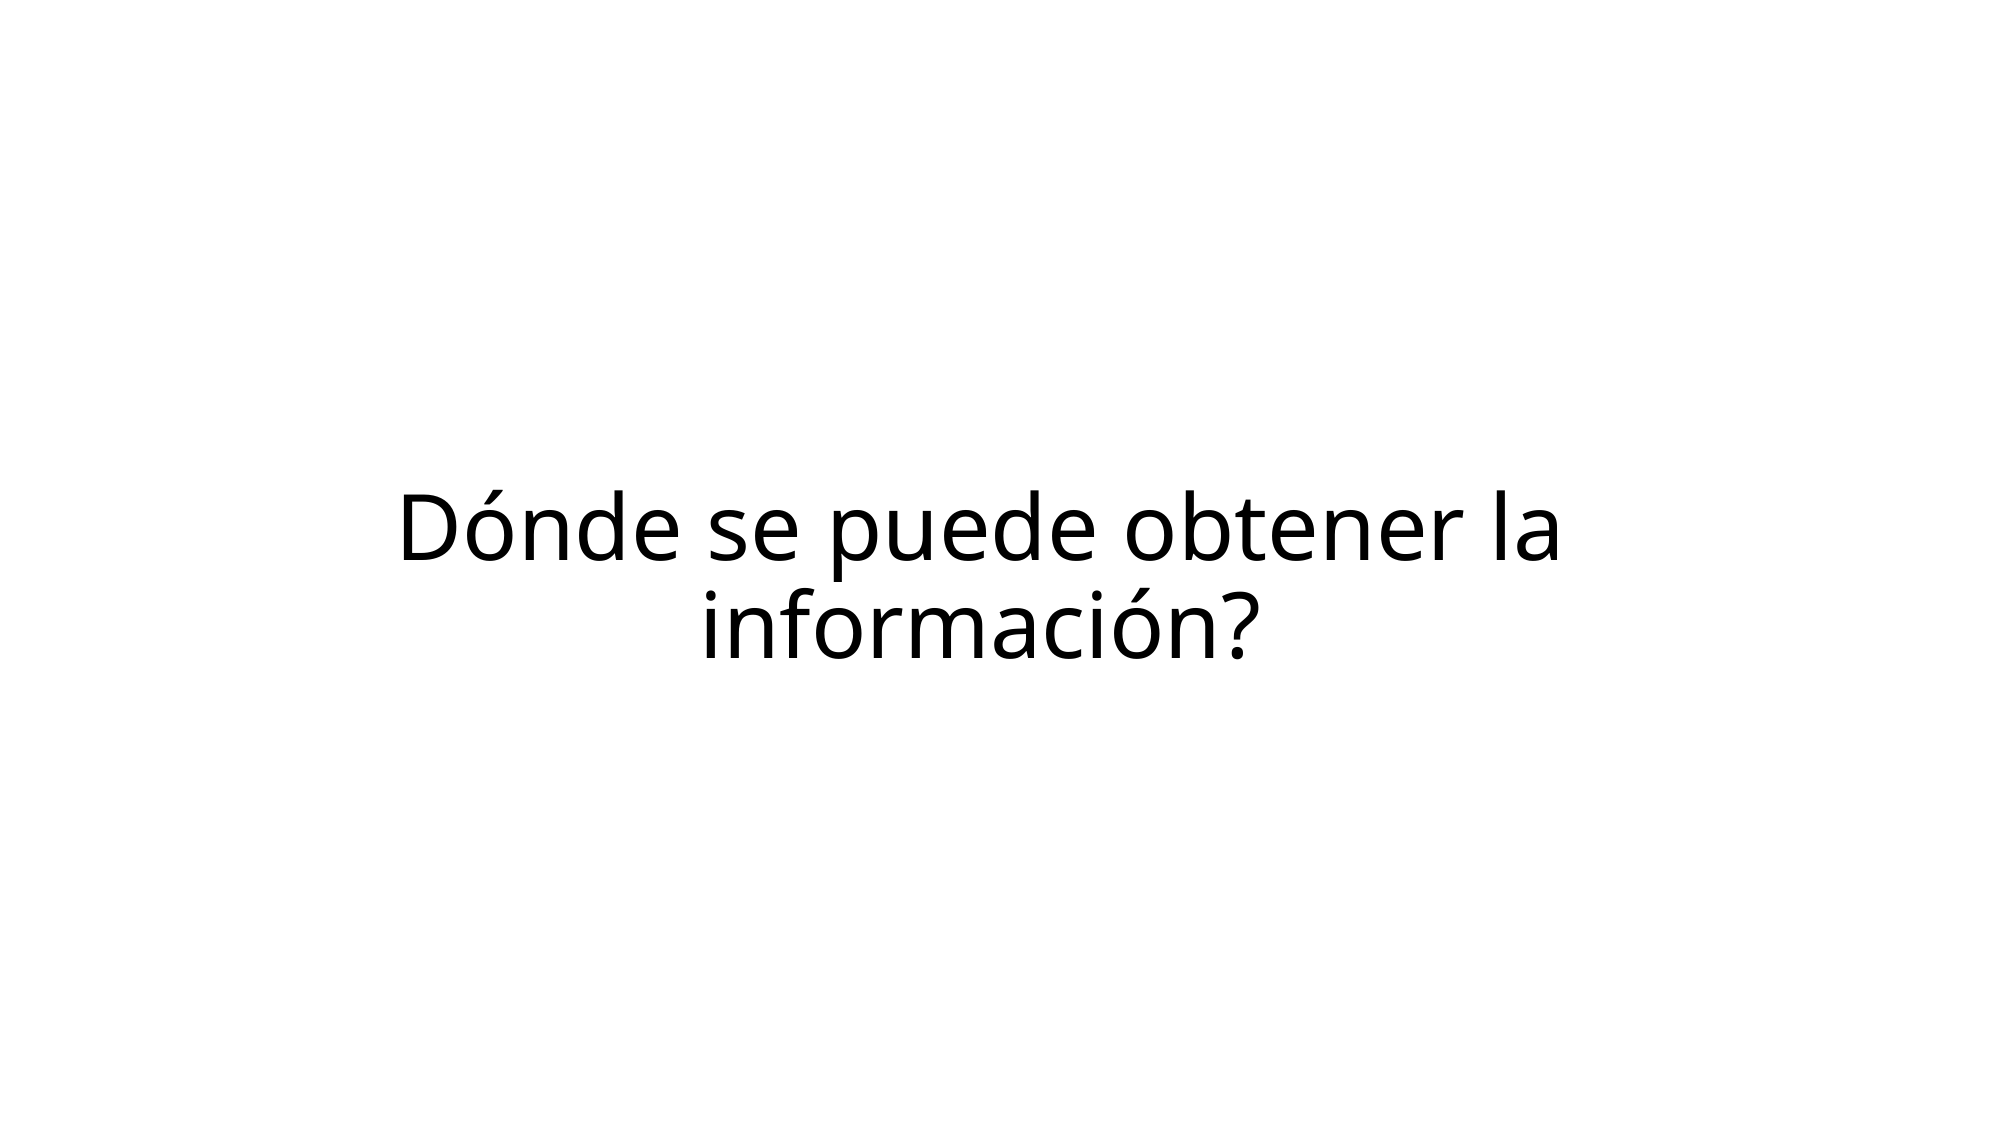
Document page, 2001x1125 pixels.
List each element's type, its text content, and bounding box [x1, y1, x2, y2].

title Dónde se puede obtener la información? [118, 342, 1844, 818]
